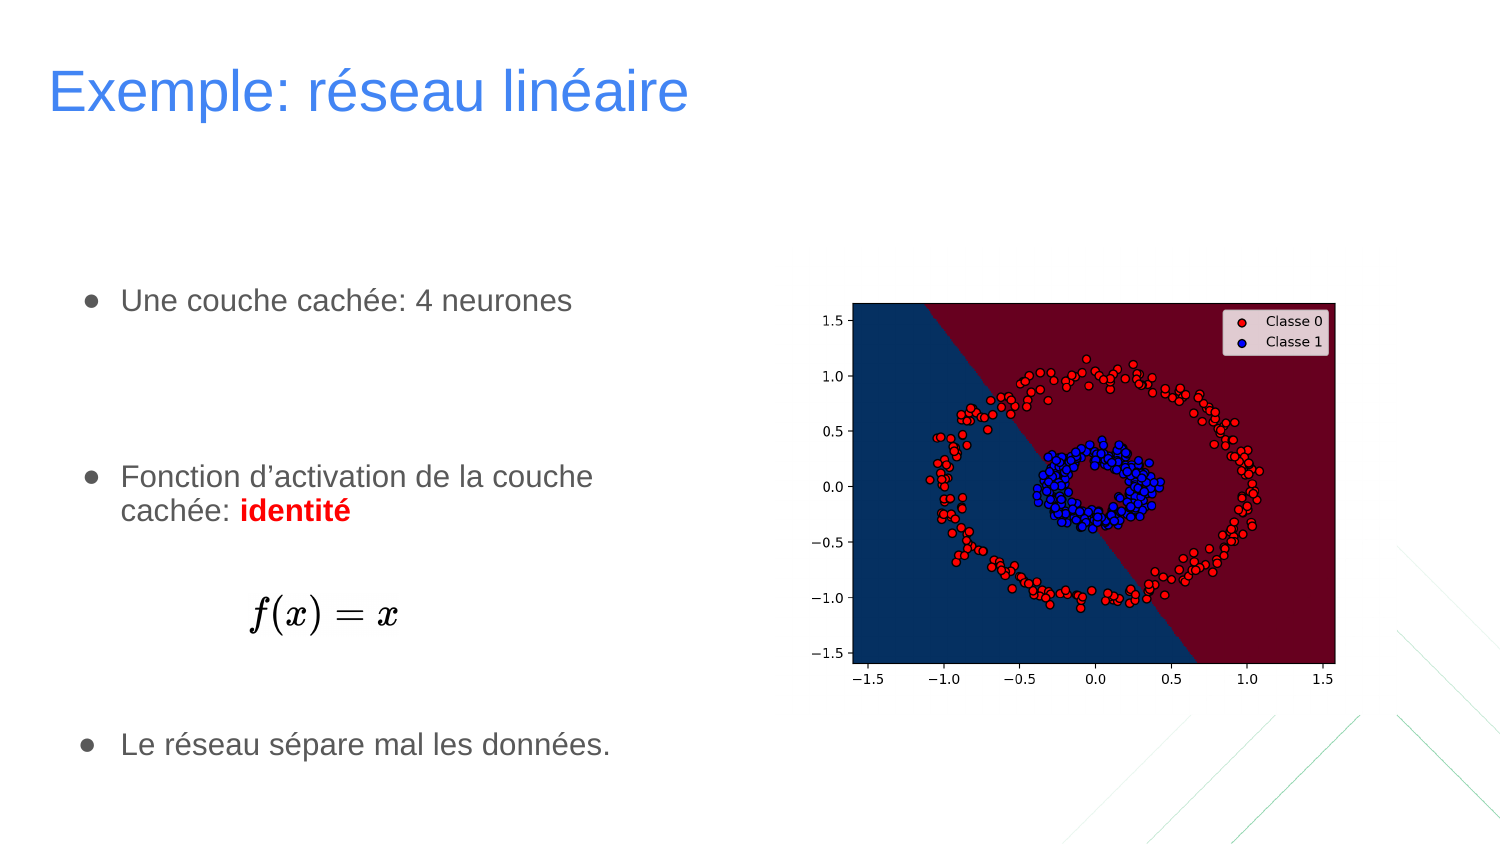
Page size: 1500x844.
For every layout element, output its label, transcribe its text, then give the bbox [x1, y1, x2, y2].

title Exemple: réseau linéaire [48, 53, 944, 154]
picture [0, 0, 1500, 844]
list Une couche cachée: 4 neurones Fonction d’activation de la couche cachée: identité Le réseau sépare mal les données. [64, 284, 680, 669]
